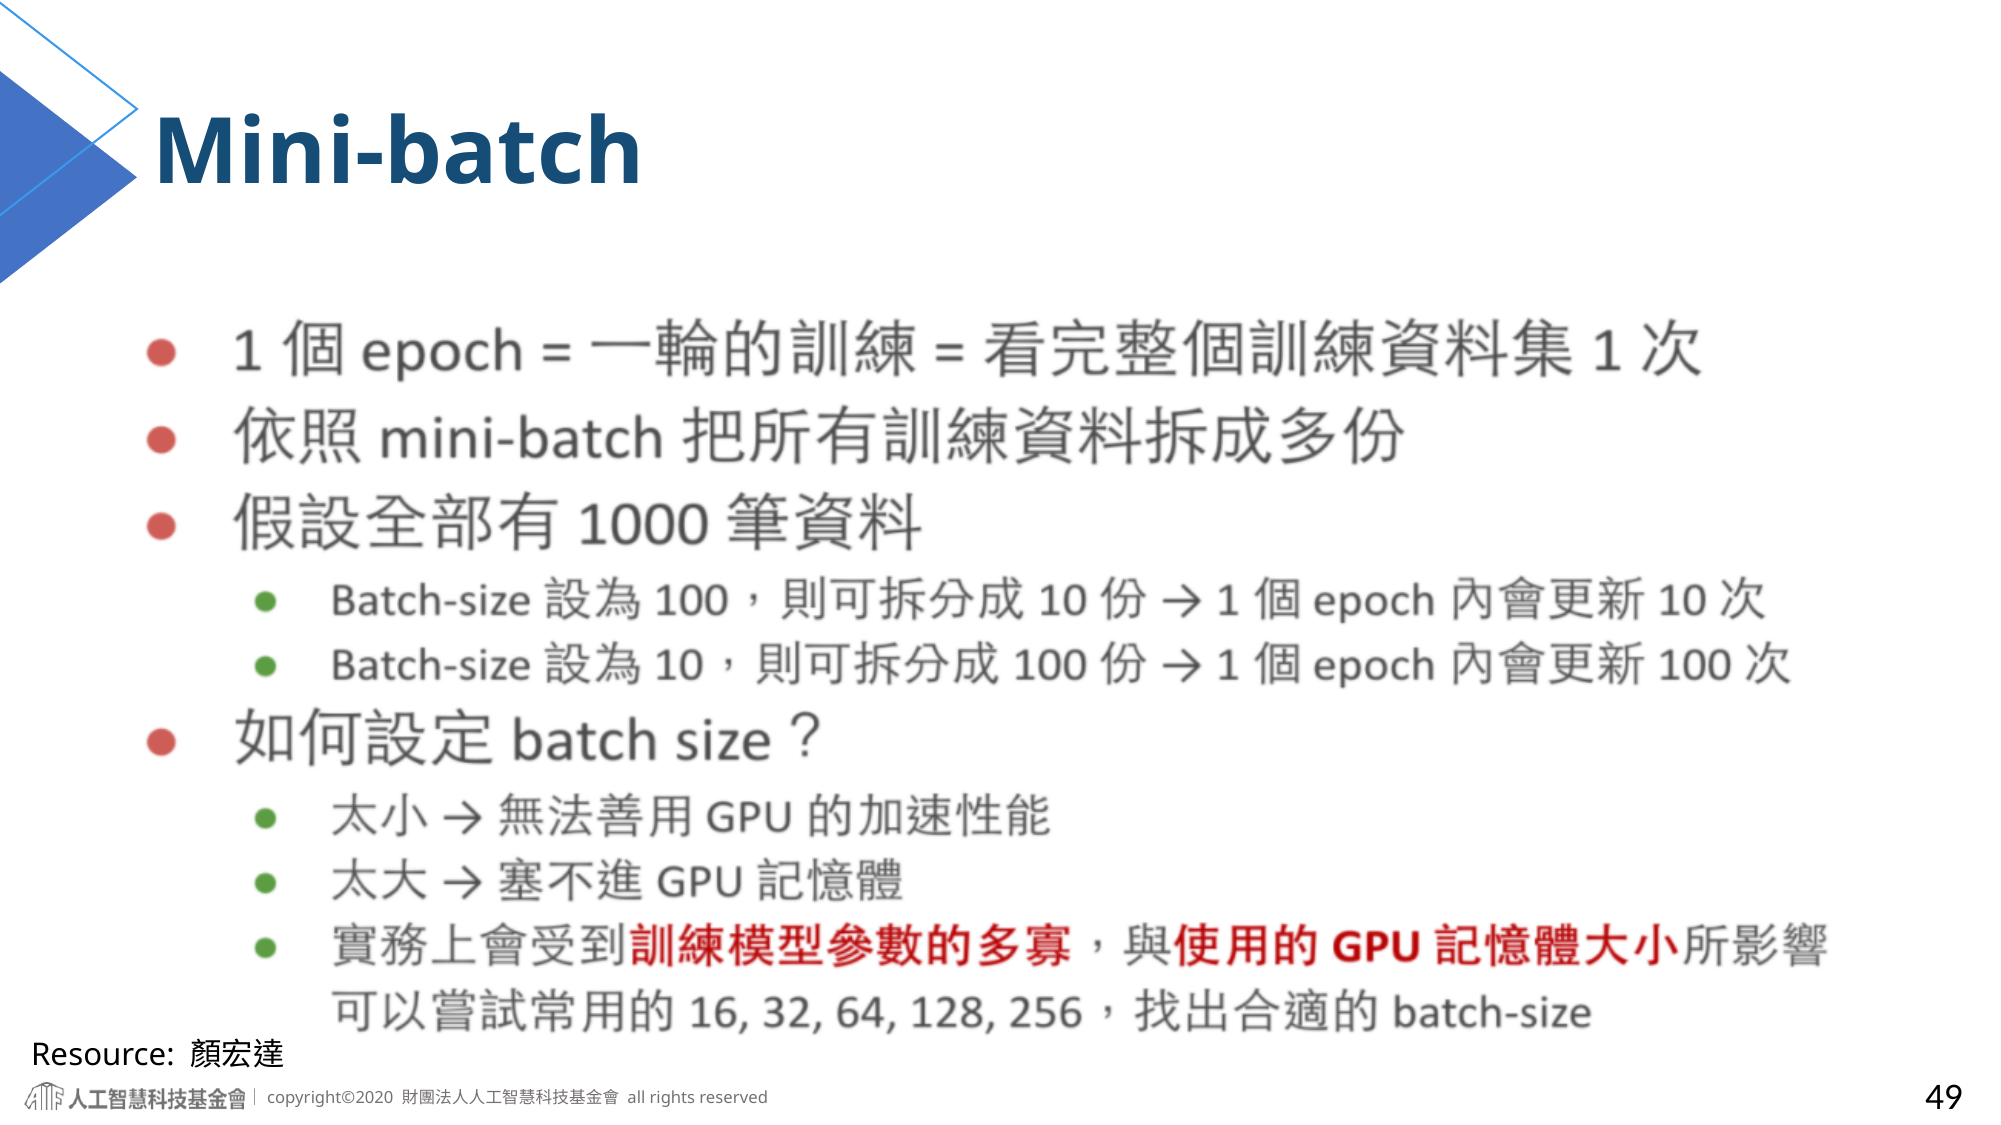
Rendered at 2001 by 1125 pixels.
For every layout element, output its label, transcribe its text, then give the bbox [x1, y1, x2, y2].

title Mini-batch [137, 45, 1937, 263]
picture [130, 299, 1841, 1038]
text_box 49 [1910, 1064, 1981, 1125]
text_box Resource: 顏宏達 [16, 1026, 415, 1080]
